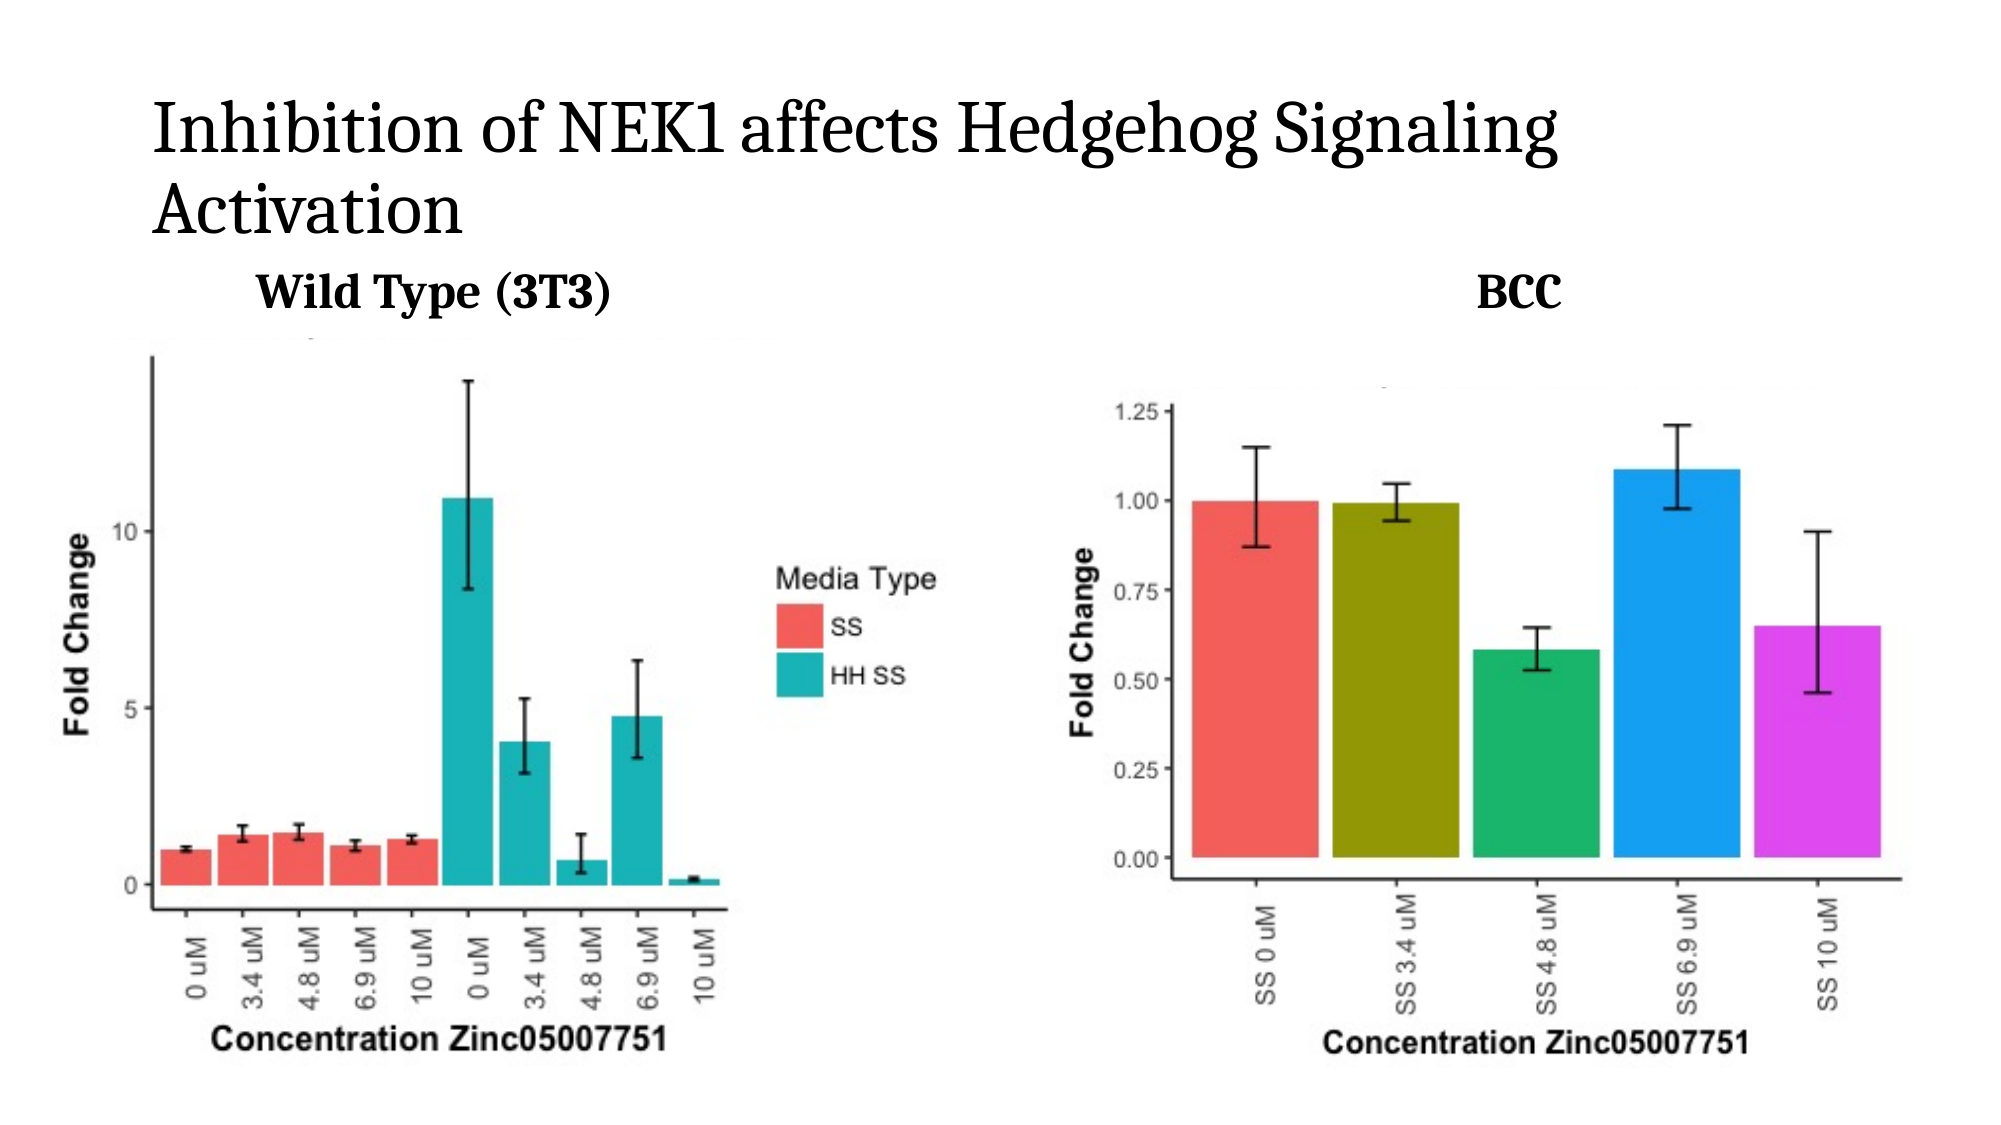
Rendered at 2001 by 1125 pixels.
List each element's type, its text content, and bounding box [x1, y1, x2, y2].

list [1056, 387, 1918, 1068]
text_box BCC [1260, 250, 1789, 326]
picture [49, 338, 970, 1066]
text_box Wild Type (3T3) [176, 250, 705, 326]
title Inhibition of NEK1 affects Hedgehog Signaling Activation [137, 59, 1863, 278]
